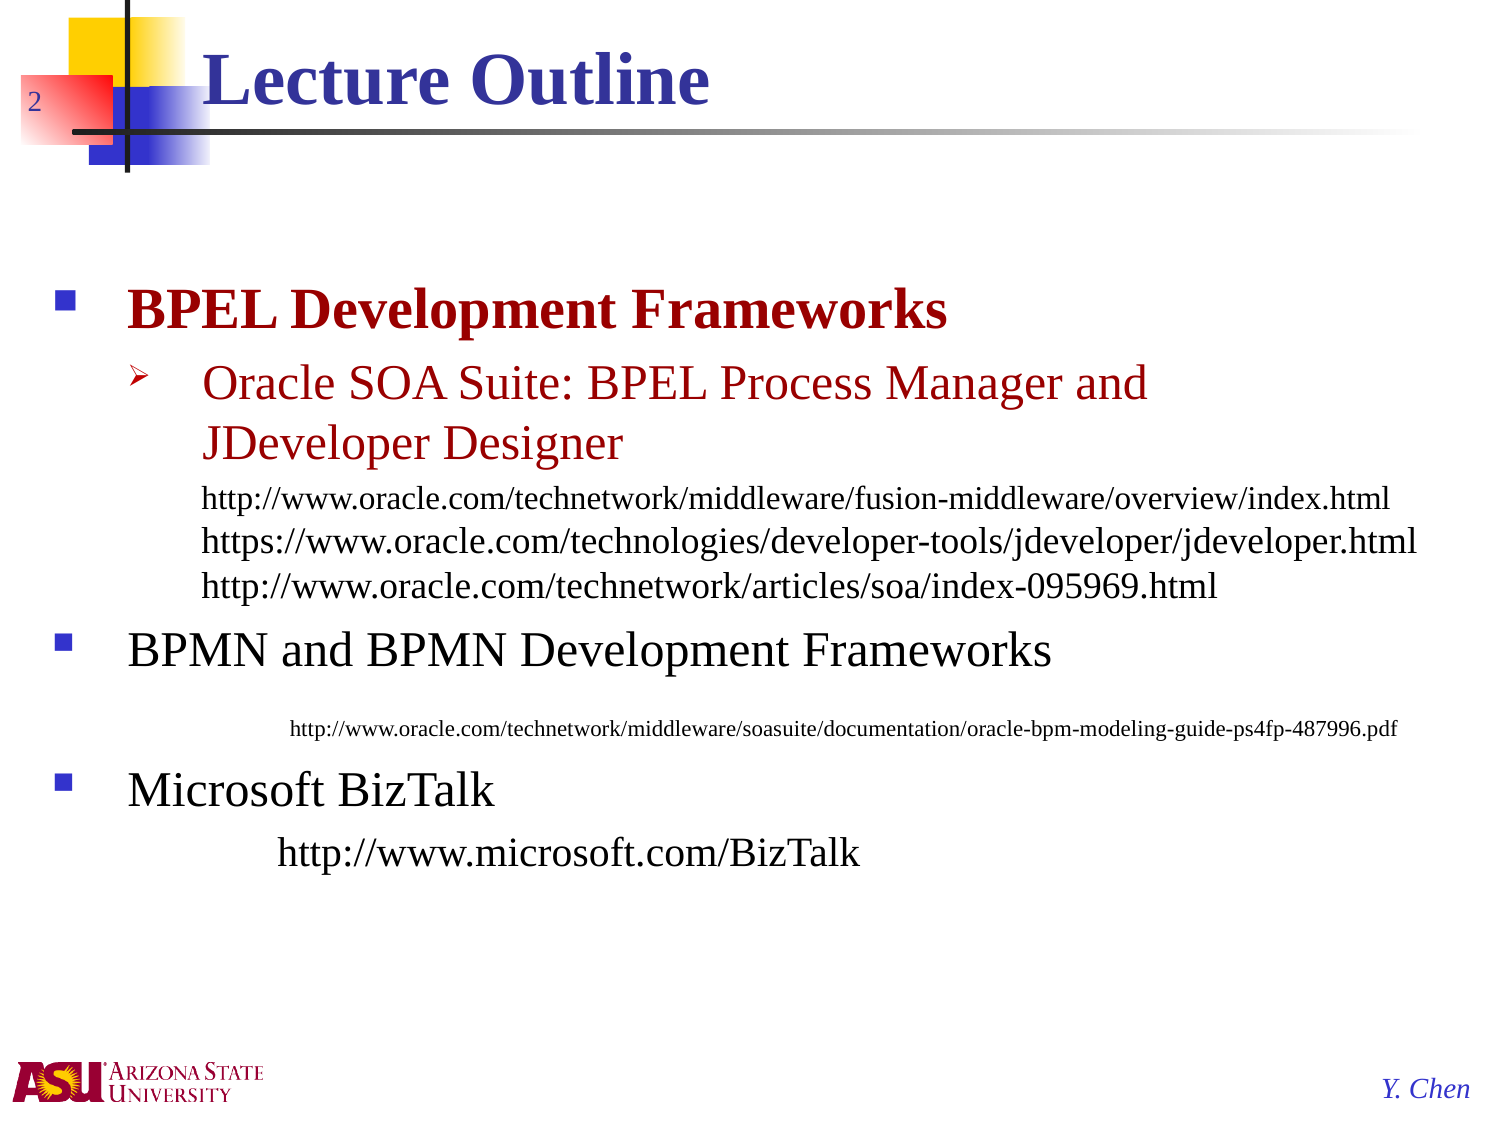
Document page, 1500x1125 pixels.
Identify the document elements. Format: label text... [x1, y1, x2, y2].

title Lecture Outline [187, 24, 1488, 128]
picture [12, 1062, 263, 1102]
slide_number 2 [12, 49, 131, 126]
text_box BPEL Development Frameworks Oracle SOA Suite: BPEL Process Manager and JDeveloper Designer http://www.oracle.com/technetwork/middleware/fusion-middleware/overview/index.html https://www.oracle.com/technologies/developer-tools/jdeveloper/jdeveloper.html http://www.oracle.com/technetwork/articles/soa/index-095969.html BPMN and BPMN Development Frameworks http://www.oracle.com/technetwork/middleware/soasuite/documentation/oracle-bpm-modeling-guide-ps4fp-487996.pdf Microsoft BizTalk http://www.microsoft.com/BizTalk [37, 262, 1475, 1025]
